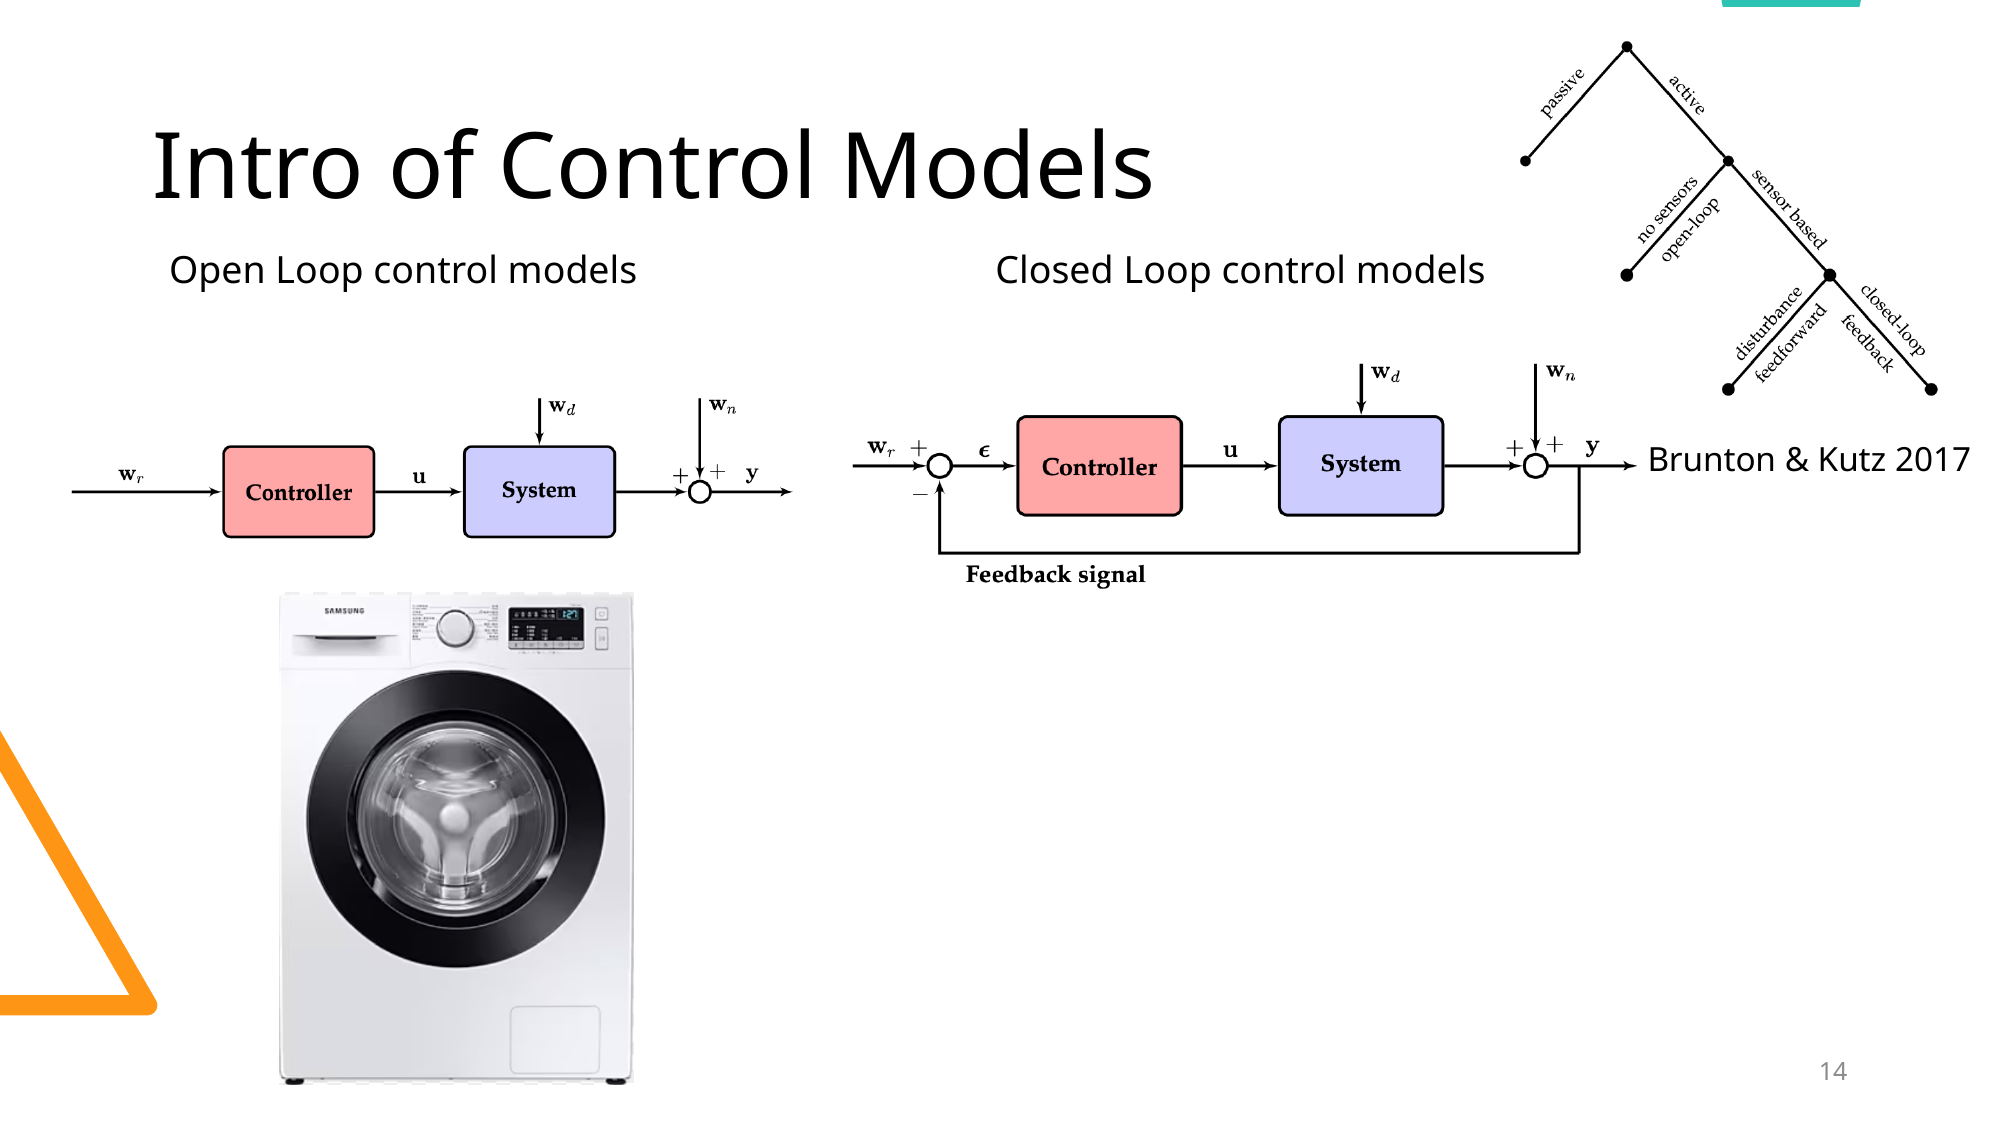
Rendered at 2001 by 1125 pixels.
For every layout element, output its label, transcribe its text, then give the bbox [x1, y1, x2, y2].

title Intro of Control Models [137, 59, 1463, 278]
picture [35, 387, 800, 558]
text_box Brunton & Kutz 2017 [1643, 430, 2000, 485]
picture [820, 340, 1643, 602]
text_box Open Loop control models [154, 238, 692, 299]
slide_number 14 [1412, 1042, 1863, 1103]
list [1463, 6, 1977, 406]
picture [279, 592, 634, 1085]
text_box Closed Loop control models [980, 238, 1463, 299]
